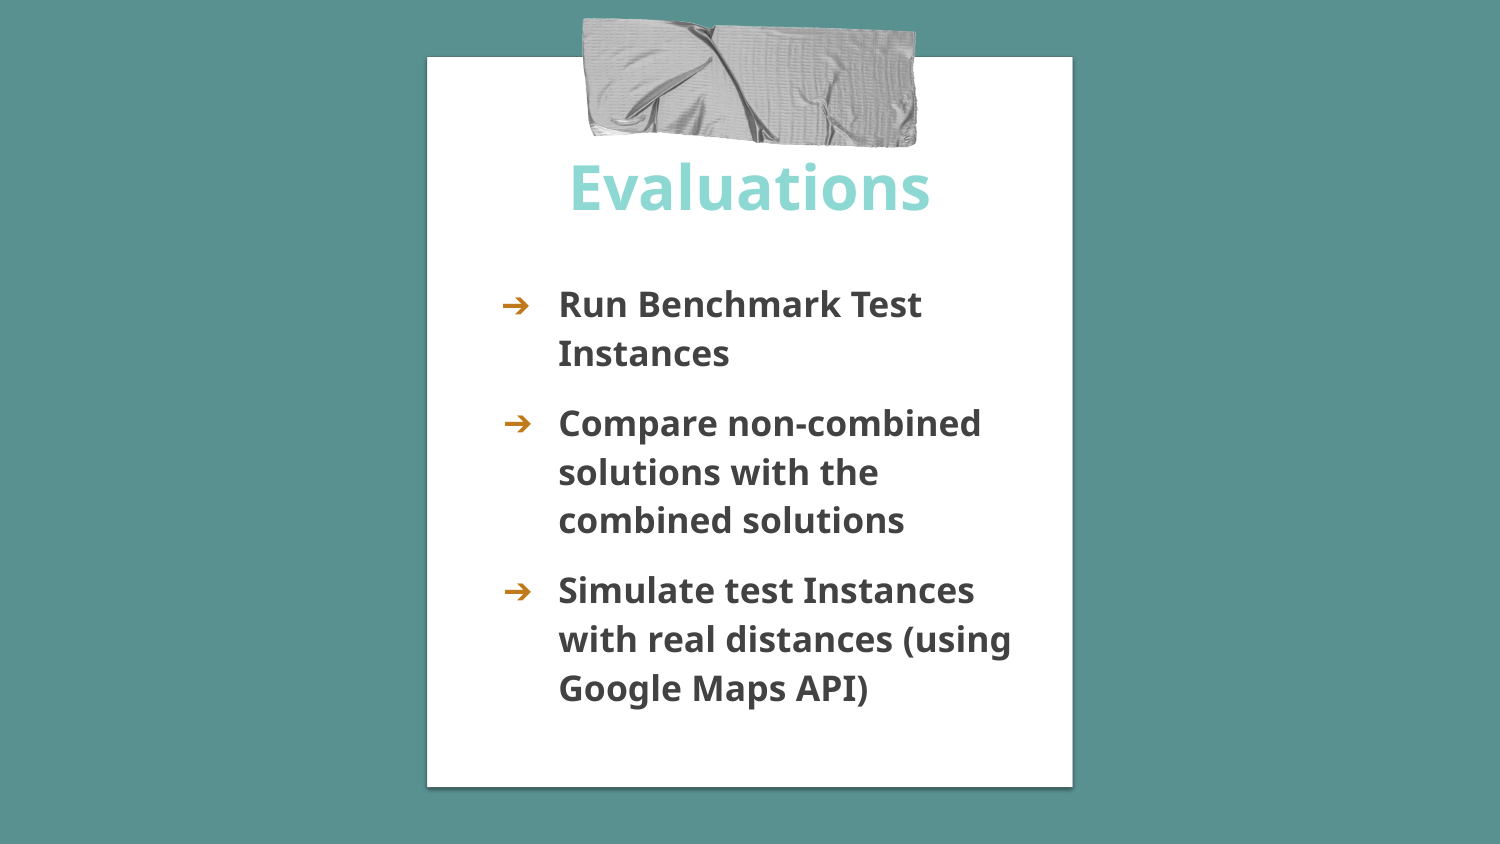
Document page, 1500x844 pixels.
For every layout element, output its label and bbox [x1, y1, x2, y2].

picture [400, 16, 1100, 818]
